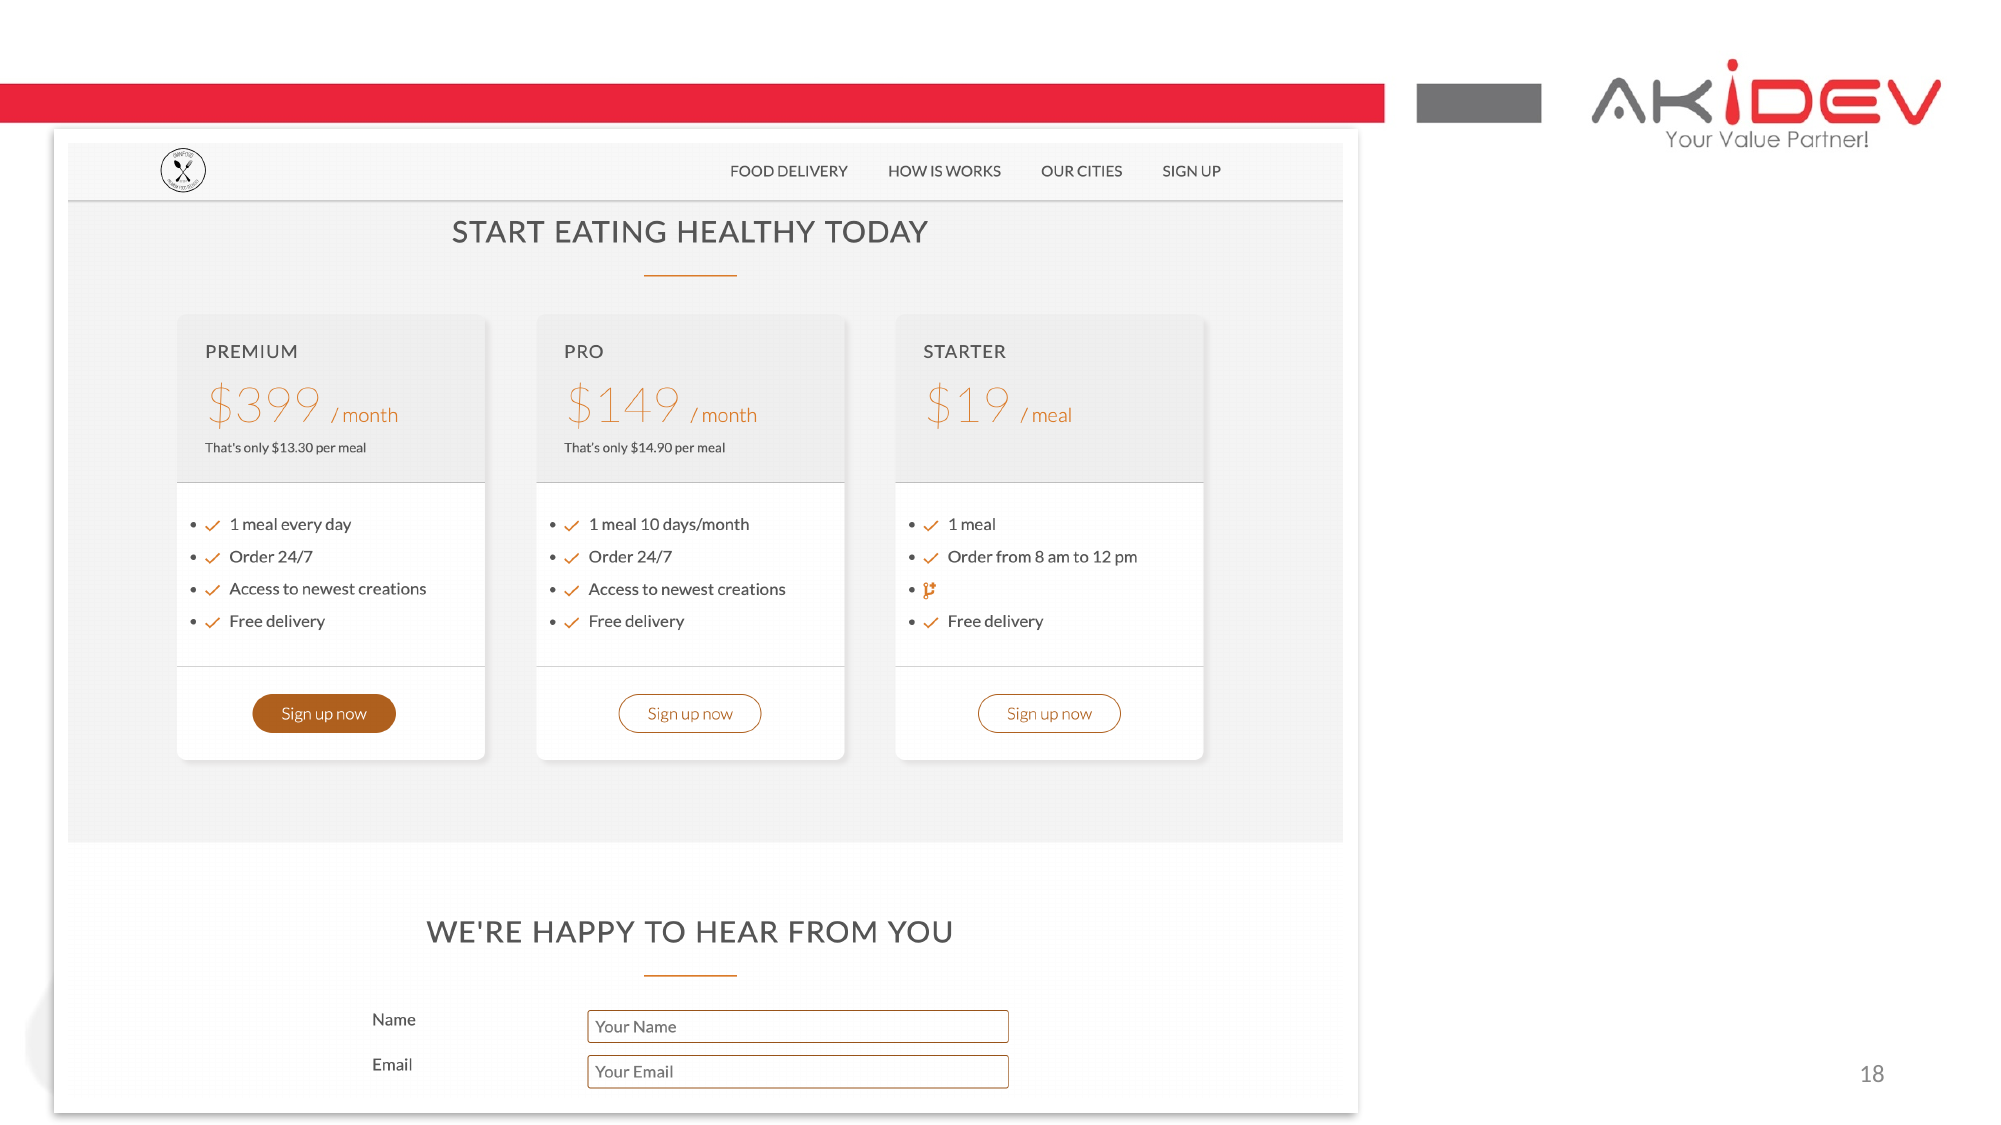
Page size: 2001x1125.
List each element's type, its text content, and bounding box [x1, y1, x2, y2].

slide_number 18 [1433, 1042, 1900, 1103]
picture [0, 0, 2001, 1125]
